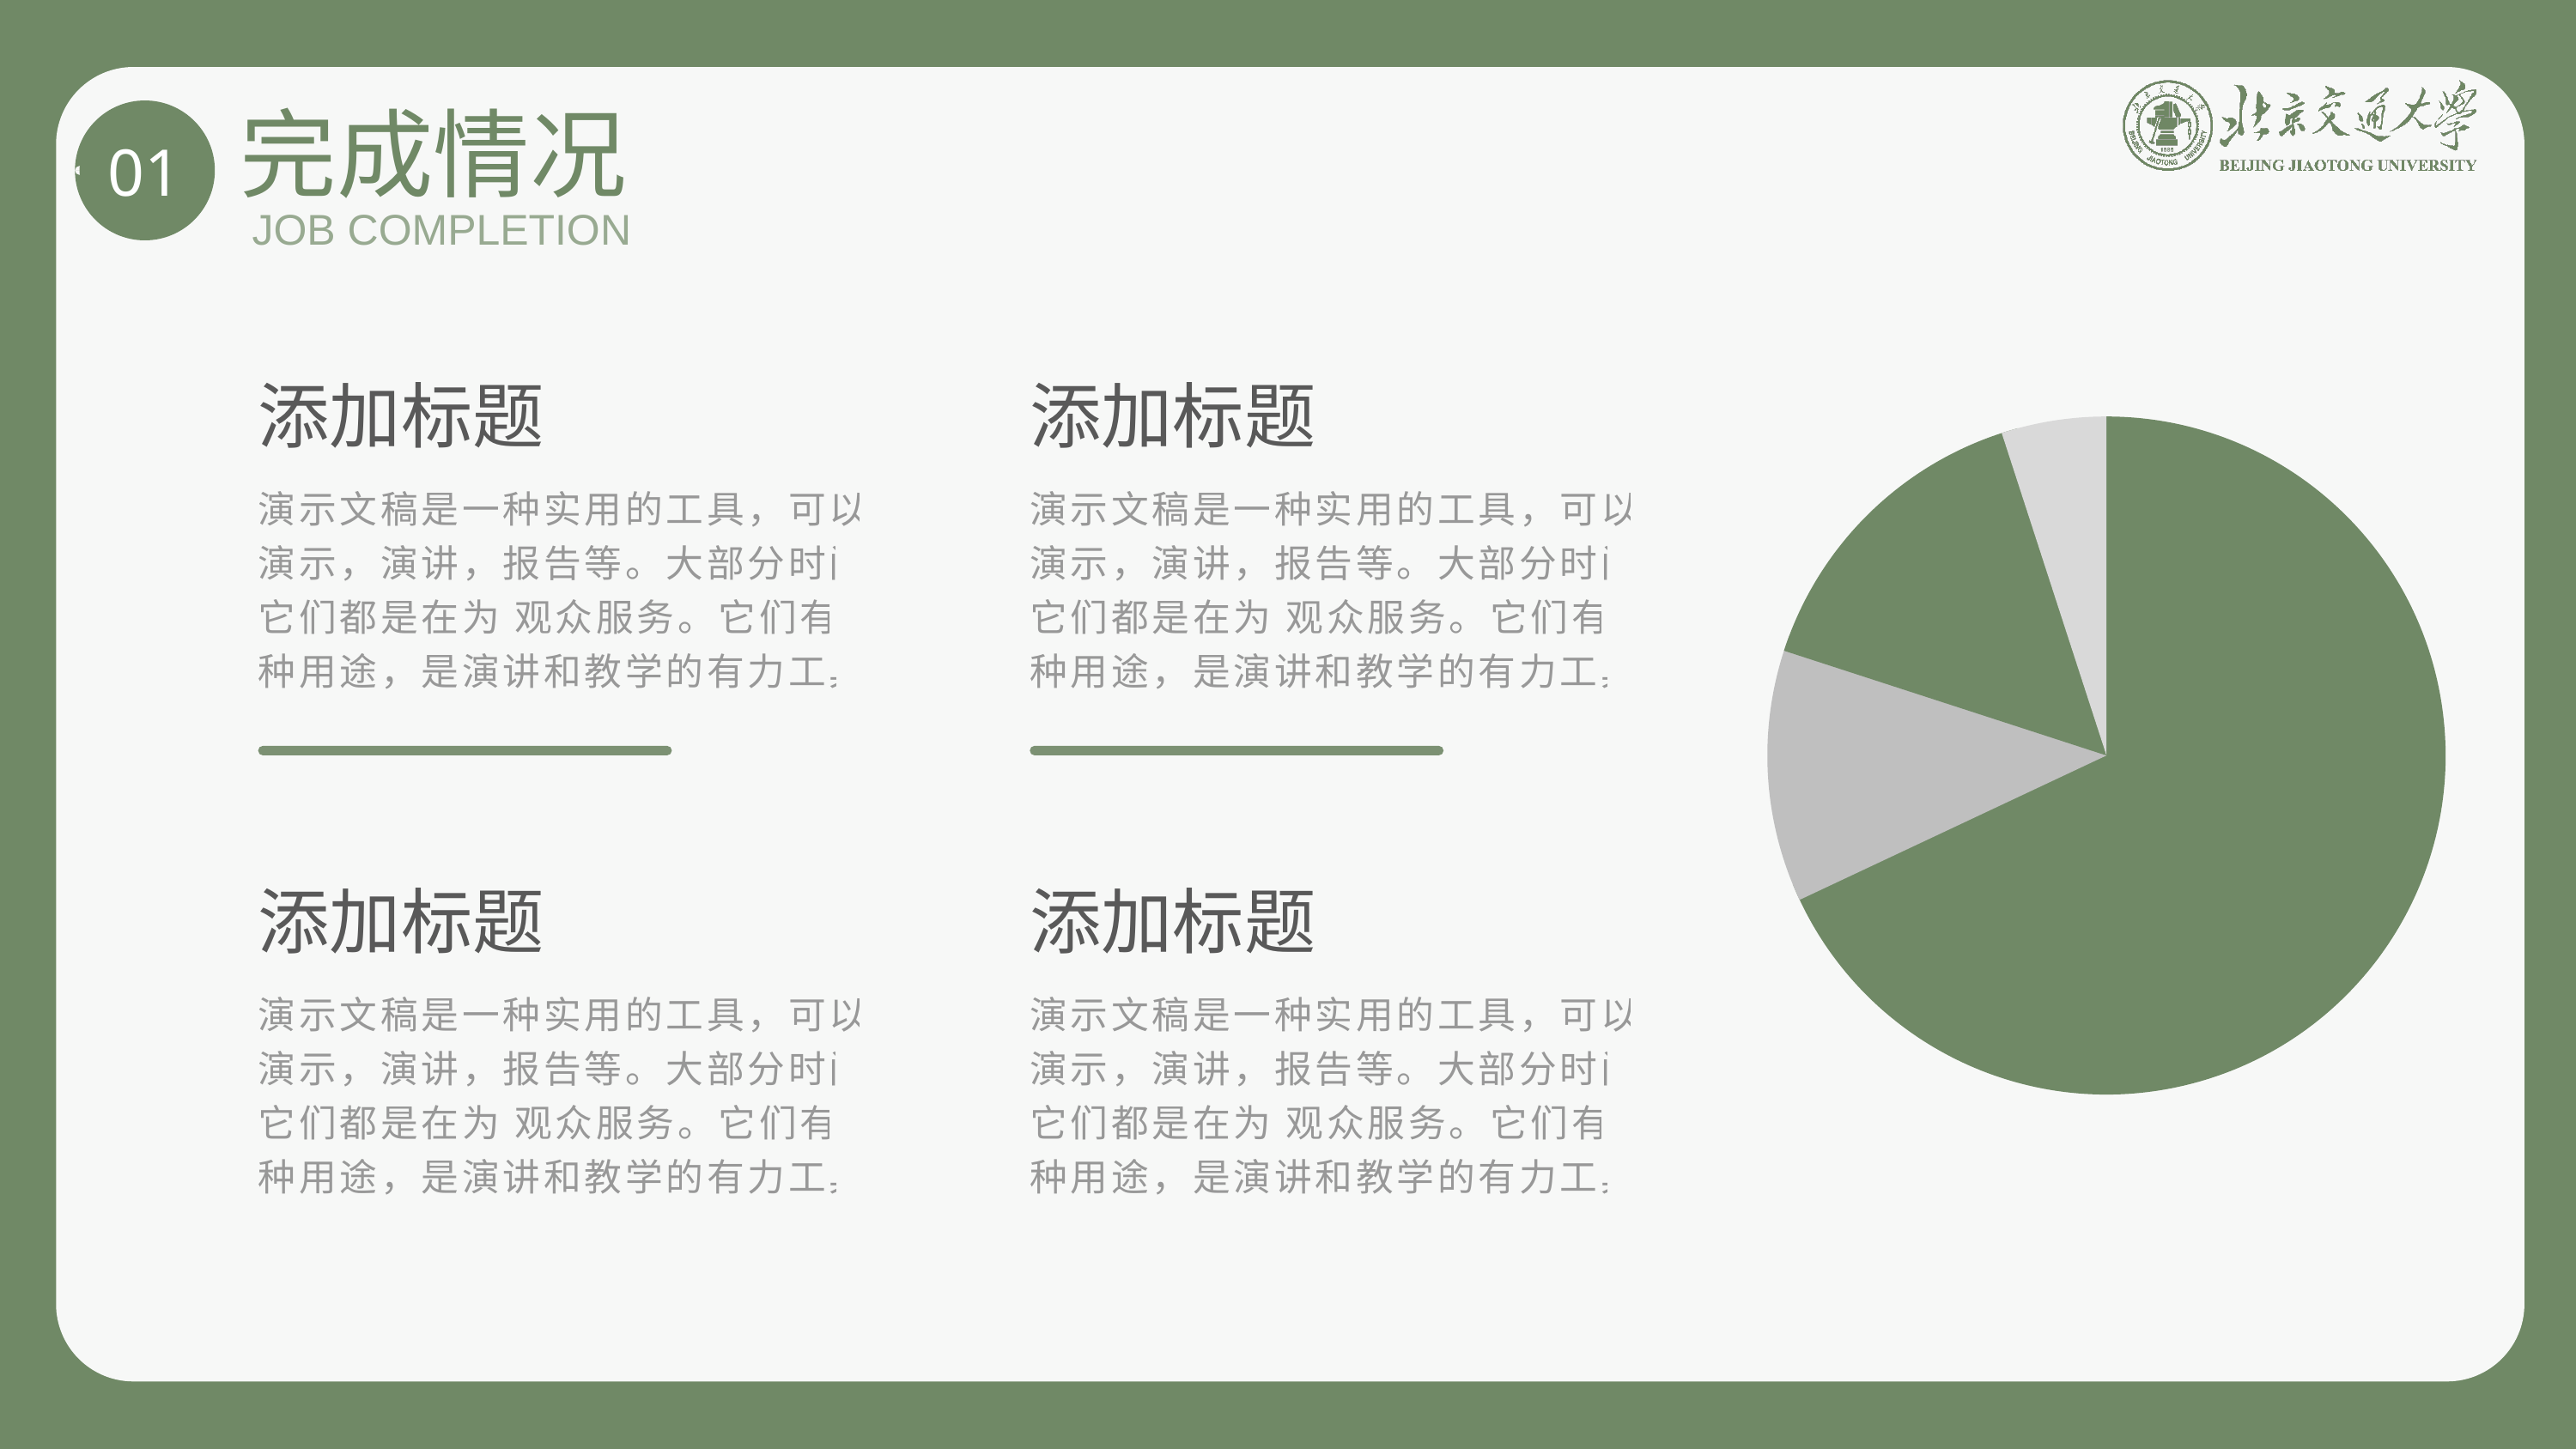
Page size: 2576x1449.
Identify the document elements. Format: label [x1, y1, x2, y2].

text_box [258, 745, 672, 756]
picture [2079, 56, 2520, 203]
text_box [1030, 745, 1444, 756]
text_box [1756, 415, 2465, 1127]
text_box [1030, 361, 1692, 688]
text_box [75, 100, 216, 241]
text_box [55, 66, 2525, 1382]
text_box [1030, 868, 1692, 1193]
text_box [258, 361, 920, 688]
text_box [258, 868, 920, 1193]
